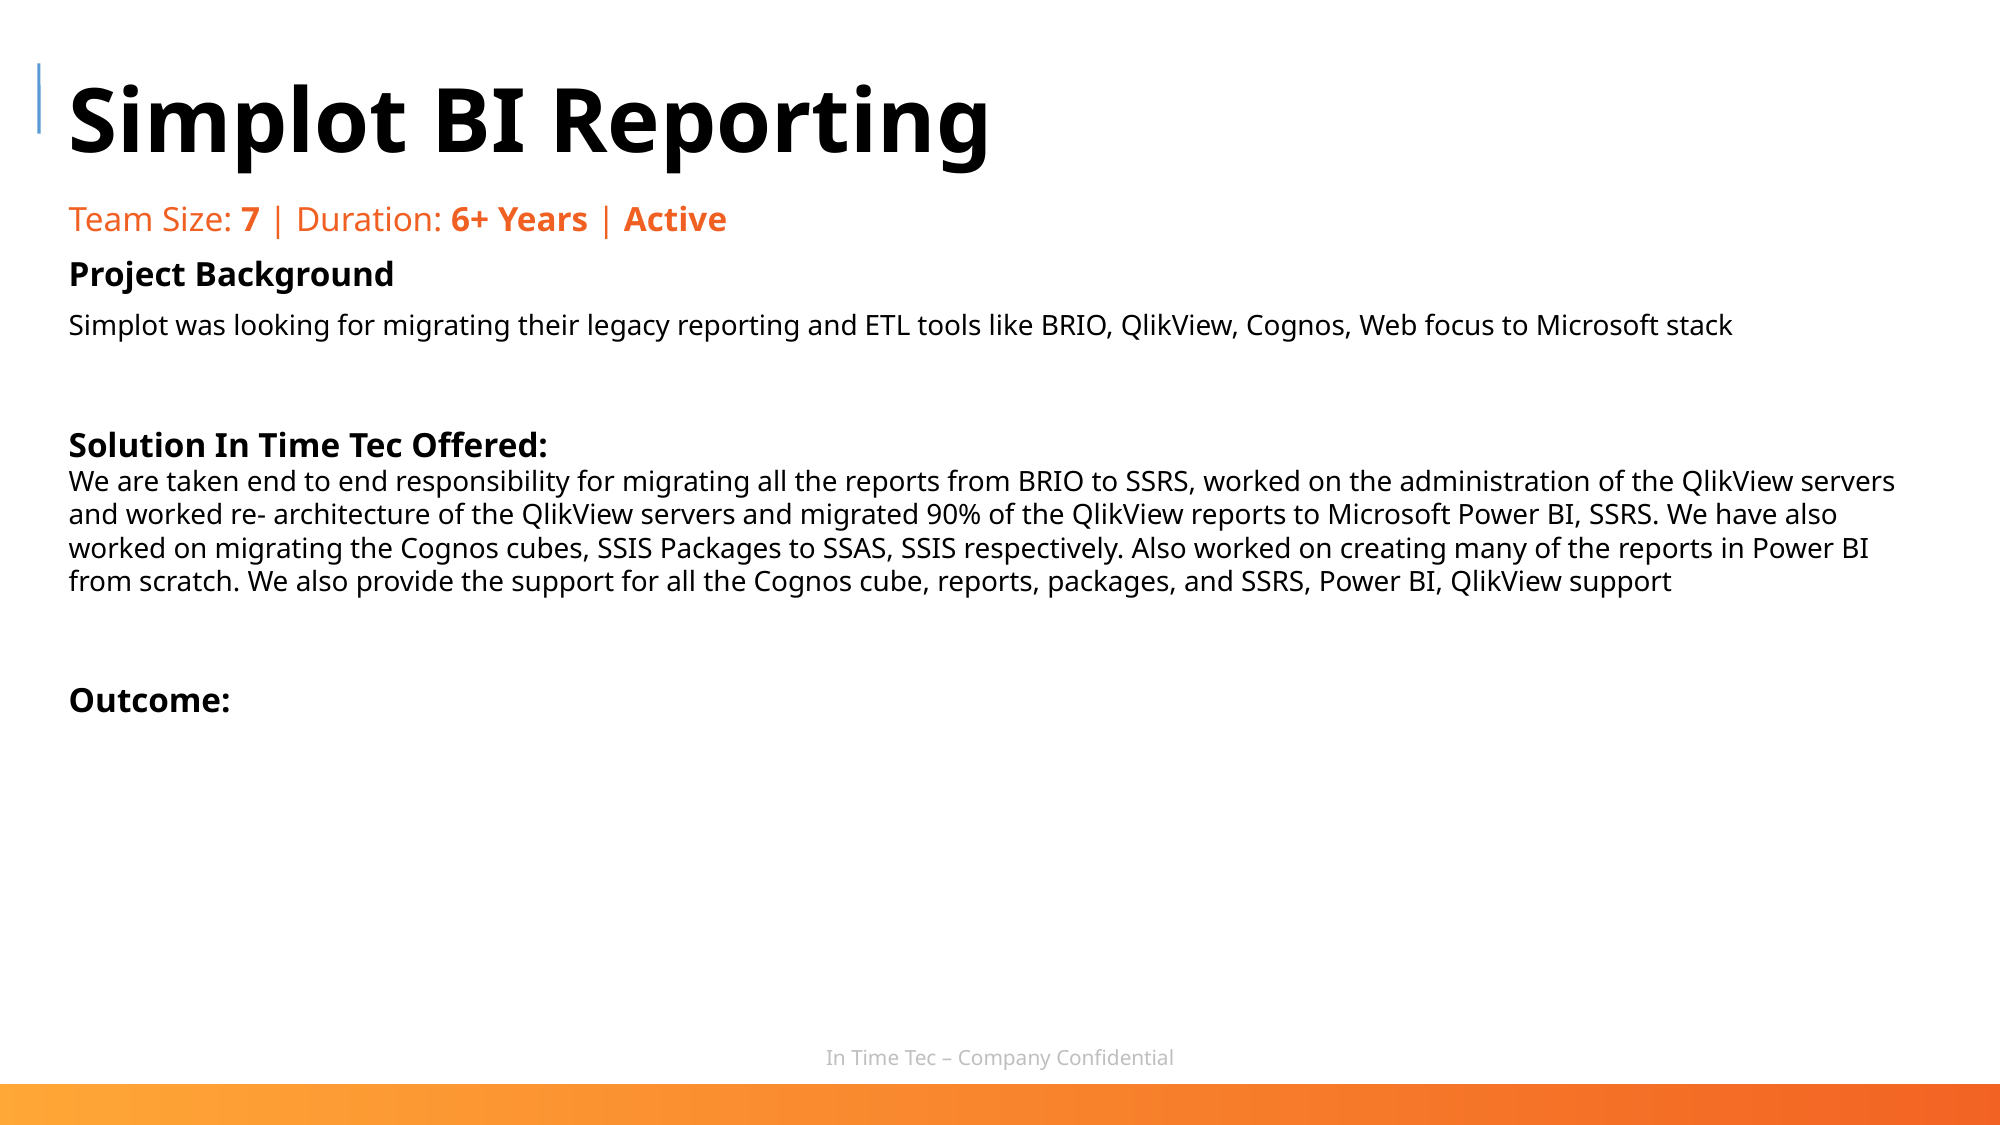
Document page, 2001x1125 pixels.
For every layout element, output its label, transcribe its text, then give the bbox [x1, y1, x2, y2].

text_box Simplot BI Reporting [53, 56, 1800, 178]
text_box Team Size: 7 | Duration: 6+ Years | Active Project Background Simplot was looking for migrating their legacy reporting and ETL tools like BRIO, QlikView, Cognos, Web focus to Microsoft stack Solution In Time Tec Offered: We are taken end to end responsibility for migrating all the reports from BRIO to SSRS, worked on the administration of the QlikView servers and worked re- architecture of the QlikView servers and migrated 90% of the QlikView reports to Microsoft Power BI, SSRS. We have also worked on migrating the Cognos cubes, SSIS Packages to SSAS, SSIS respectively. Also worked on creating many of the reports in Power BI from scratch. We also provide the support for all the Cognos cube, reports, packages, and SSRS, Power BI, QlikView support Outcome: [55, 187, 1935, 779]
text_box [0, 1084, 2000, 1125]
text_box In Time Tec – Company Confidential [800, 1036, 1200, 1077]
